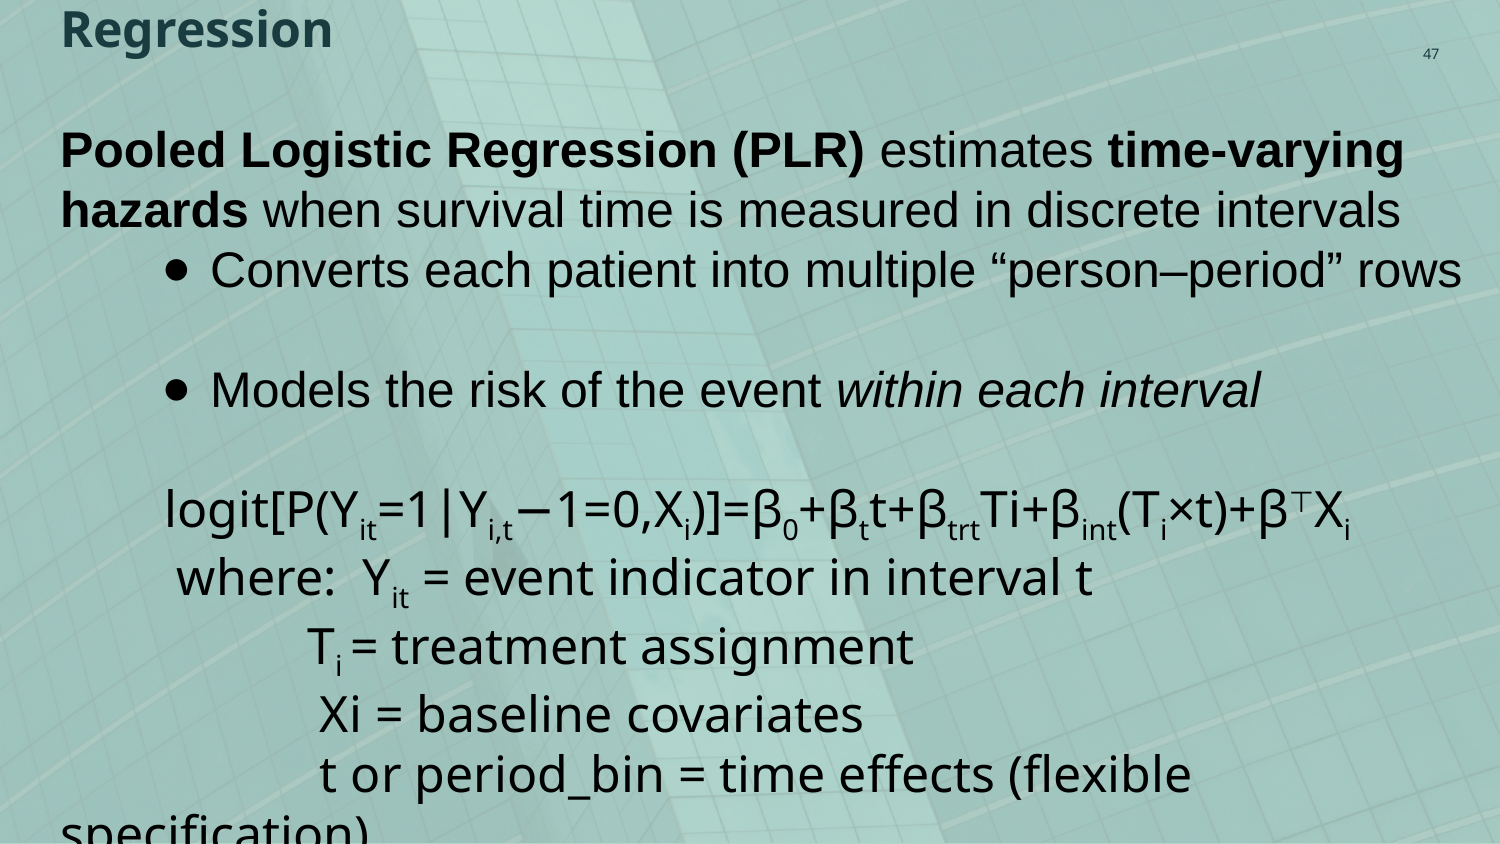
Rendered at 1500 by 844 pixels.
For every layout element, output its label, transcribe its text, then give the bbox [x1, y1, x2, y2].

title Discrete-Time Survival Modeling- Pooled Logistic Regression Pooled Logistic Regression (PLR) estimates time-varying hazards when survival time is measured in discrete intervals Converts each patient into multiple “person–period” rows Models the risk of the event within each interval logit[P(Yit​=1∣Yi,t−1​=0,Xi​)]=β0​+βt​t+βtrt​Ti​+βint​(Ti​×t)+β⊤Xi​ where: Yit​ = event indicator in interval t Ti​ = treatment assignment Xi​ = baseline covariates t or period_bin = time effects (flexible specification) [60, 80, 1500, 844]
slide_number 47 [1349, 35, 1440, 75]
